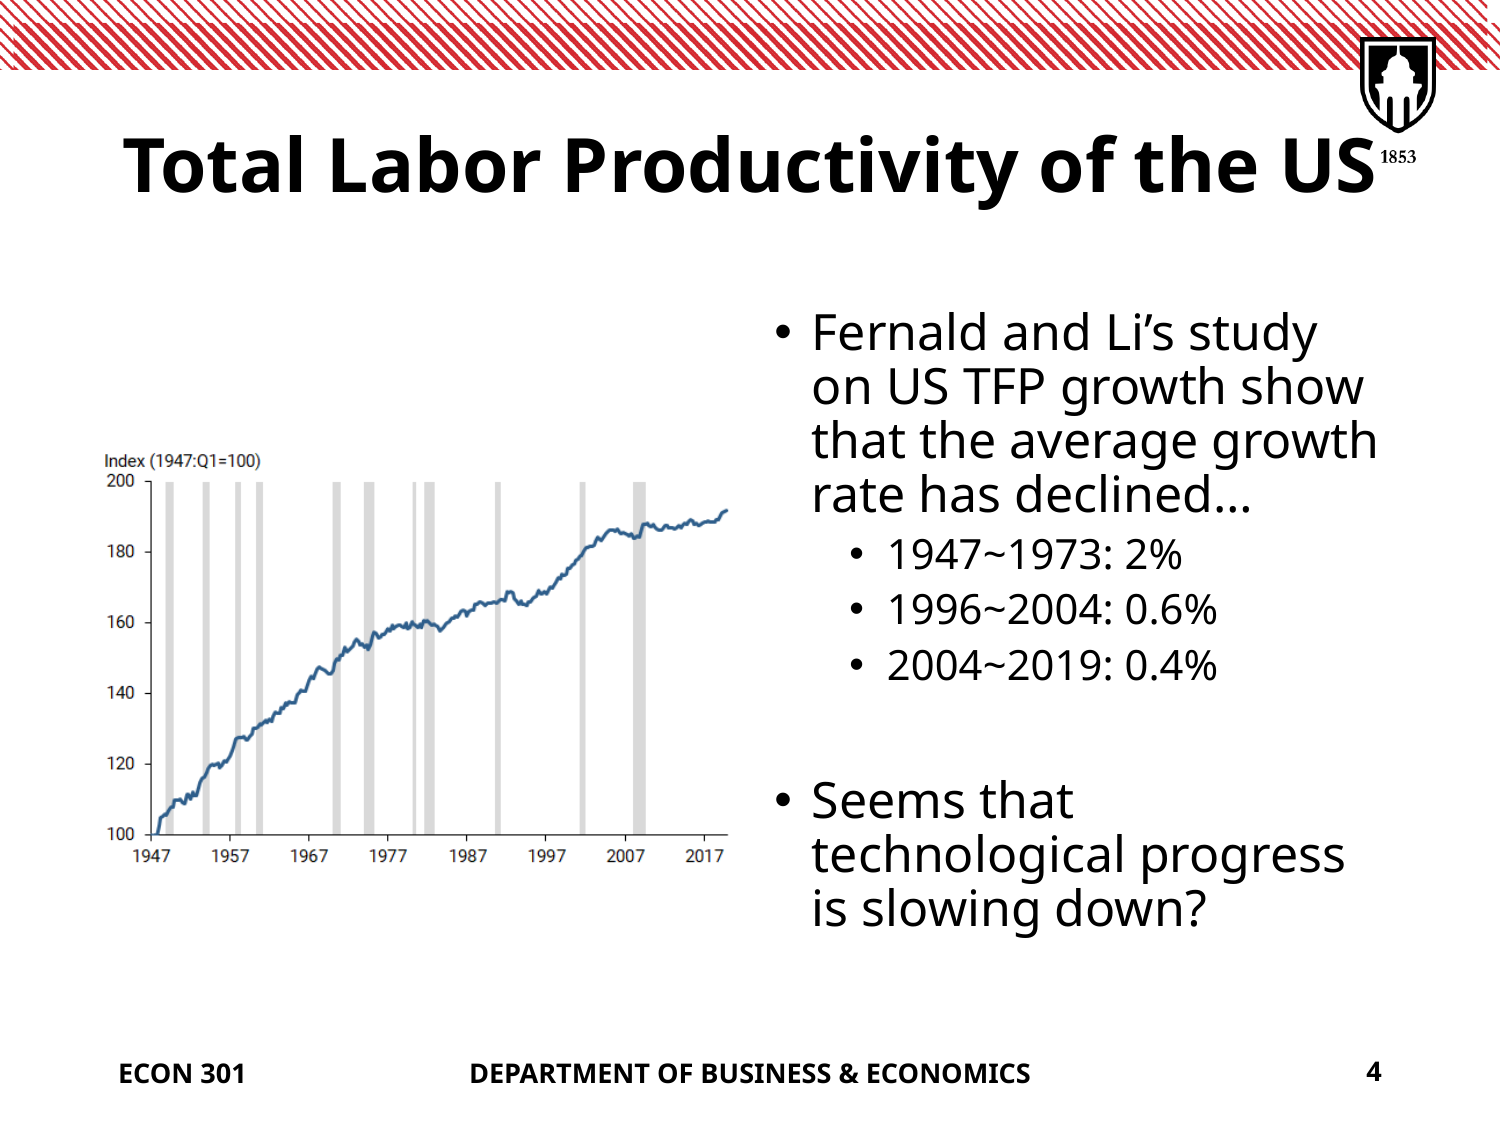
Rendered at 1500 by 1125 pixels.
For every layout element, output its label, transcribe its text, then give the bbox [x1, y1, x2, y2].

title Total Labor Productivity of the US [103, 59, 1397, 278]
slide_number ECON 301 [103, 1042, 277, 1103]
slide_number 4 [1059, 1042, 1397, 1103]
footer DEPARTMENT OF BUSINESS & ECONOMICS [277, 1042, 1059, 1103]
list Fernald and Li’s study on US TFP growth show that the average growth rate has declined… 1947~1973: 2% 1996~2004: 0.6% 2004~2019: 0.4% Seems that technological progress is slowing down? [759, 299, 1397, 1014]
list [103, 445, 741, 868]
picture [0, 0, 1500, 163]
